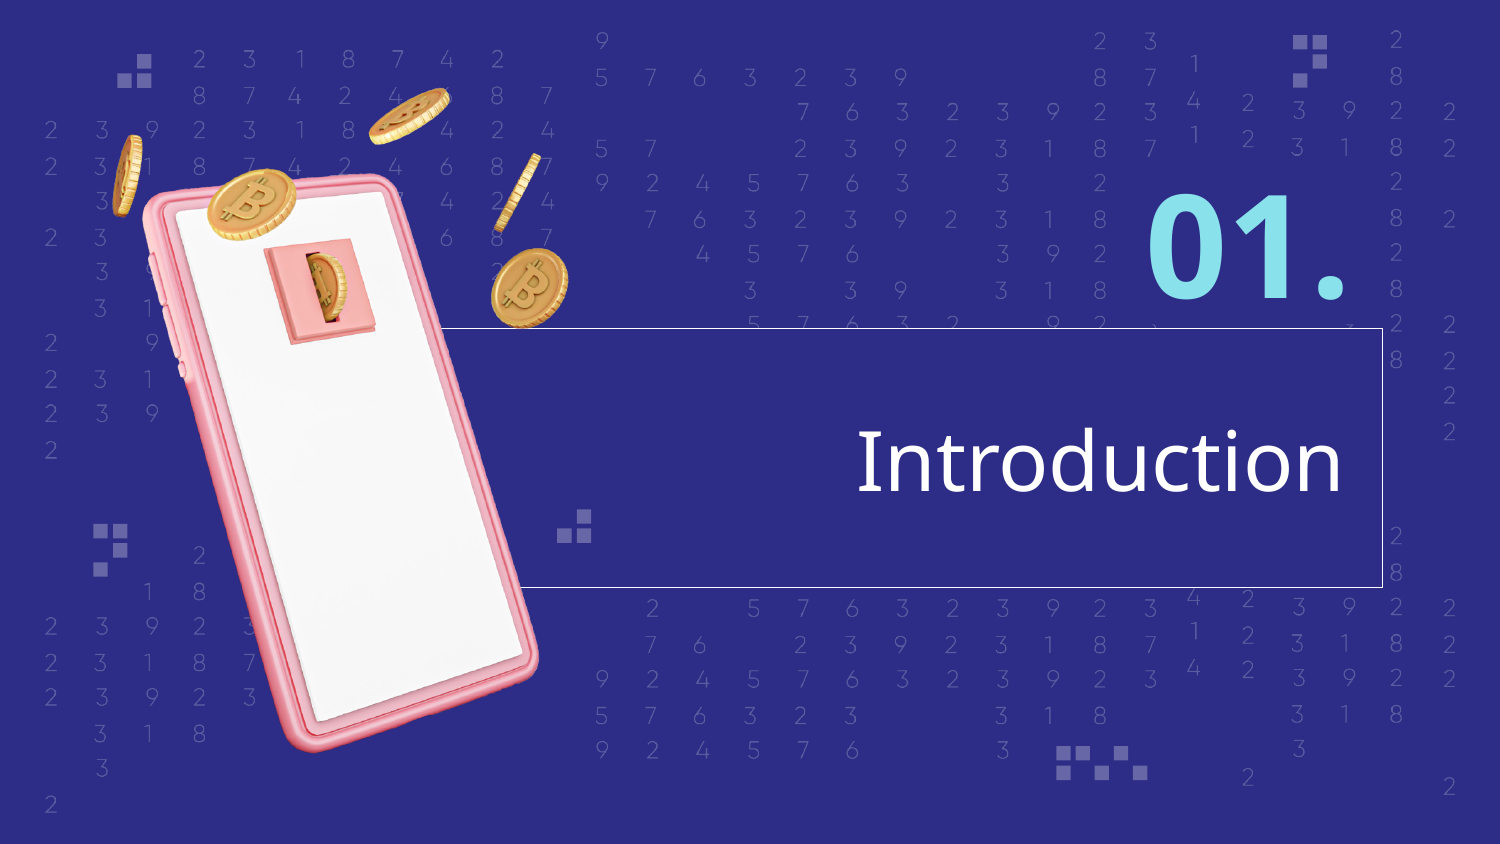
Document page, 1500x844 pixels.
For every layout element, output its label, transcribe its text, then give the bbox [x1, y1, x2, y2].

picture [45, 30, 1455, 813]
title Introduction [623, 328, 1383, 588]
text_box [556, 509, 592, 543]
title 01. [1130, 158, 1383, 325]
